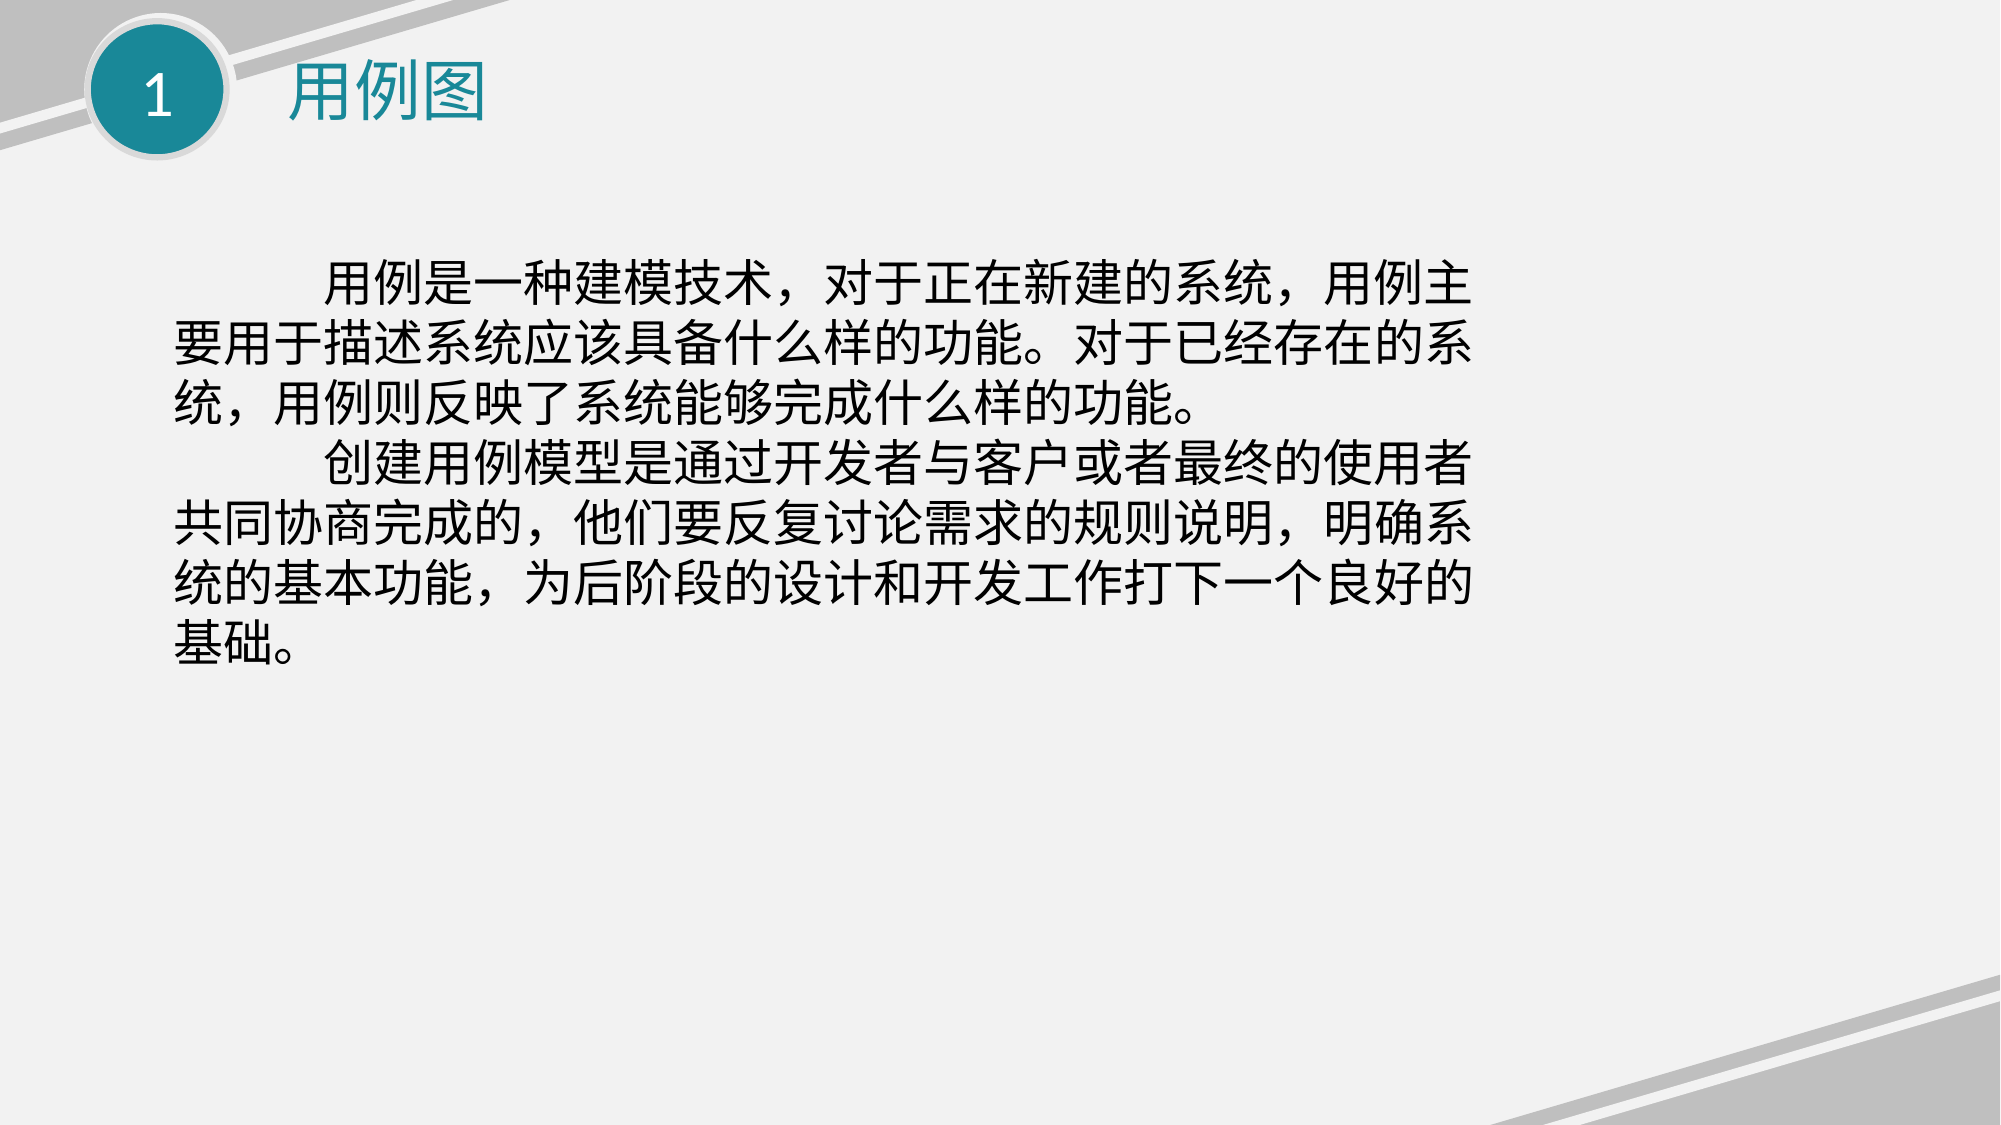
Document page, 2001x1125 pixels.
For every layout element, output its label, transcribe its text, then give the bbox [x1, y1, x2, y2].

text_box 1 [86, 20, 228, 159]
text_box 用例是一种建模技术，对于正在新建的系统，用例主要用于描述系统应该具备什么样的功能。对于已经存在的系统，用例则反映了系统能够完成什么样的功能。 创建用例模型是通过开发者与客户或者最终的使用者共同协商完成的，他们要反复讨论需求的规则说明，明确系统的基本功能，为后阶段的设计和开发工作打下一个良好的基础。 [158, 244, 1507, 679]
text_box 用例图 [273, 41, 1127, 137]
